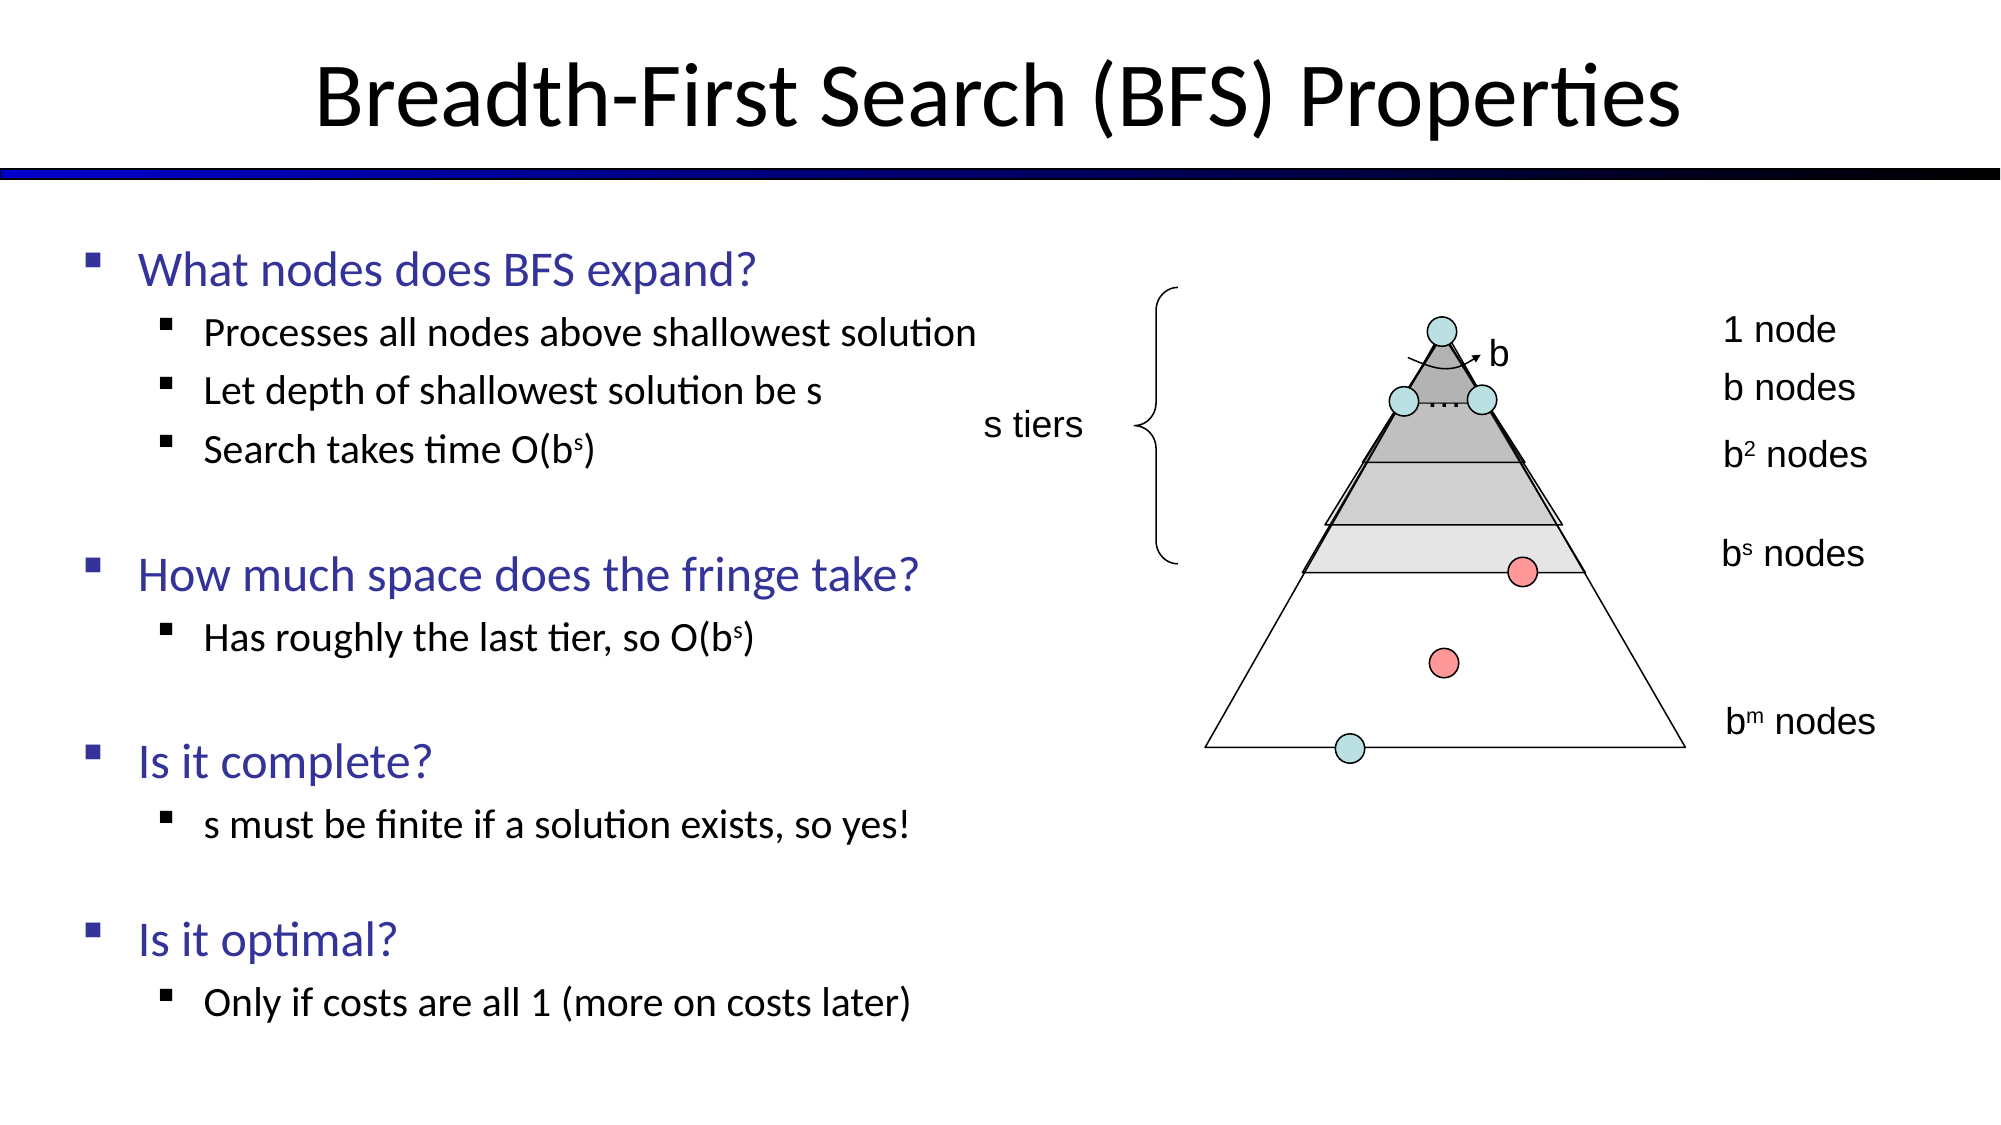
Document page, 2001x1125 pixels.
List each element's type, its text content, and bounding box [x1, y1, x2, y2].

title Breadth-First Search (BFS) Properties [0, 0, 2000, 184]
text_box 1 node [1707, 297, 1892, 358]
text_box [1508, 557, 1538, 587]
text_box [1407, 354, 1473, 369]
text_box bm nodes [1710, 689, 1950, 750]
text_box [1429, 648, 1459, 678]
text_box [1156, 287, 1178, 564]
text_box bs nodes [1706, 521, 1946, 582]
text_box b nodes [1708, 355, 1892, 416]
text_box b2 nodes [1708, 422, 1892, 483]
text_box [1362, 413, 1394, 463]
text_box … [1410, 362, 1456, 423]
text_box [1427, 316, 1457, 347]
text_box b [1473, 321, 1523, 382]
text_box [1335, 733, 1365, 764]
list What nodes does BFS expand? Processes all nodes above shallowest solution Let depth of shallowest solution be s Search takes time O(bs) How much space does the fringe take? Has roughly the last tier, so O(bs) Is it complete? s must be finite if a solution exists, so yes! Is it optimal? Only if costs are all 1 (more on costs later) [66, 228, 1001, 1006]
text_box [1324, 463, 1366, 525]
text_box [1492, 411, 1525, 463]
text_box [1427, 343, 1459, 356]
text_box [1522, 463, 1563, 525]
text_box [1205, 365, 1686, 748]
text_box s tiers [968, 392, 1177, 453]
text_box [1467, 385, 1497, 415]
text_box [1389, 386, 1410, 417]
